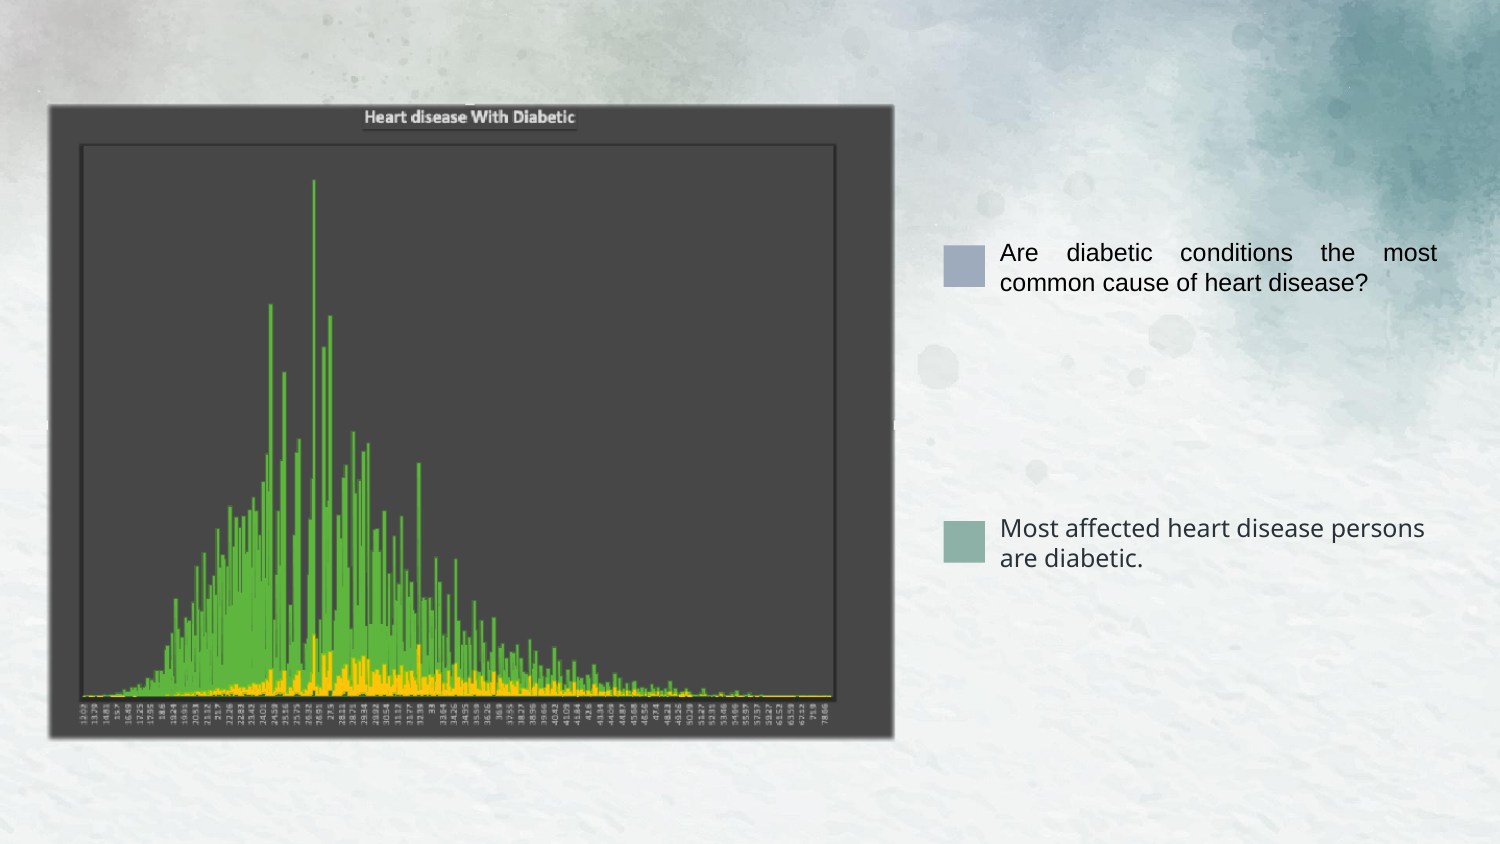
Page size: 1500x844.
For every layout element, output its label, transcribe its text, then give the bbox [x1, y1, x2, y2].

text_box Most affected heart disease persons are diabetic. [984, 500, 1476, 584]
text_box [943, 521, 985, 563]
picture [0, 0, 1500, 844]
text_box Are diabetic conditions the most common cause of heart disease? [984, 224, 1454, 308]
text_box [943, 245, 985, 287]
